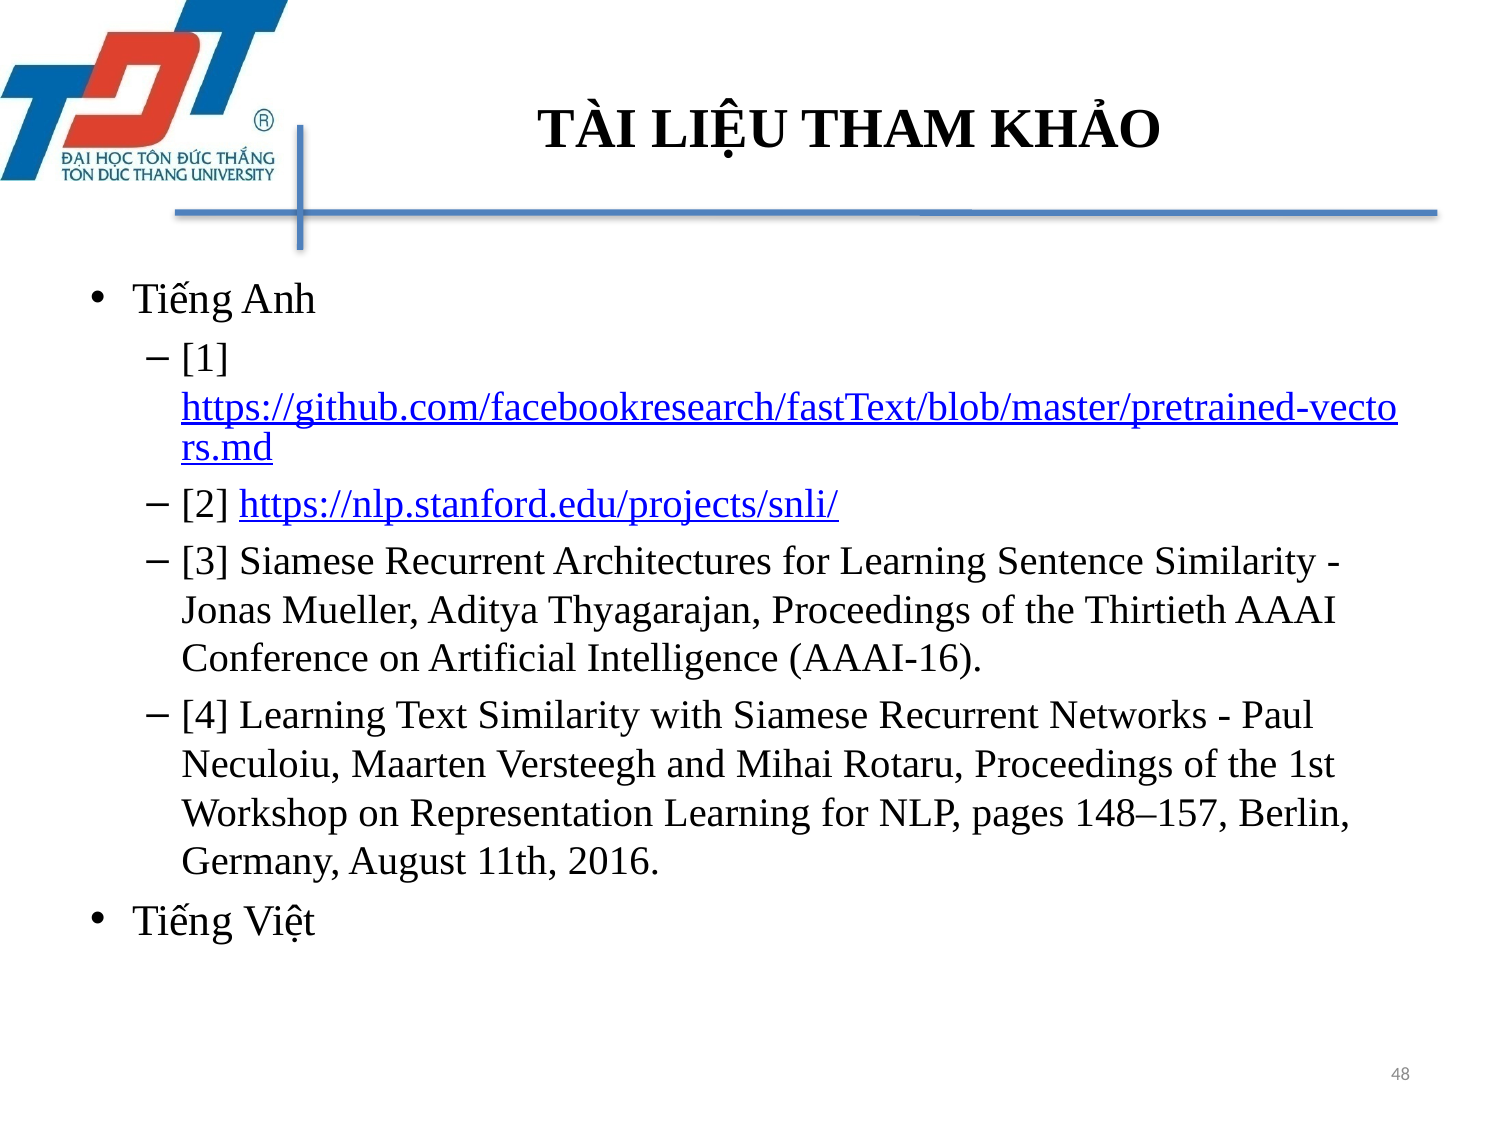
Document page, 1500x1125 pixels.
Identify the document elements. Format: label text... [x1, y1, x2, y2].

list Tiếng Anh [1] https://github.com/facebookresearch/fastText/blob/master/pretrained-vectors.md [2] https://nlp.stanford.edu/projects/snli/ [3] Siamese Recurrent Architectures for Learning Sentence Similarity - Jonas Mueller, Aditya Thyagarajan, Proceedings of the Thirtieth AAAI Conference on Artificial Intelligence (AAAI-16). [4] Learning Text Similarity with Siamese Recurrent Networks - Paul Neculoiu, Maarten Versteegh and Mihai Rotaru, Proceedings of the 1st Workshop on Representation Learning for NLP, pages 148–157, Berlin, Germany, August 11th, 2016. Tiếng Việt [75, 262, 1425, 1005]
title TÀI LIỆU THAM KHẢO [174, 31, 1500, 219]
slide_number 48 [1074, 1042, 1425, 1103]
picture [0, 0, 288, 181]
